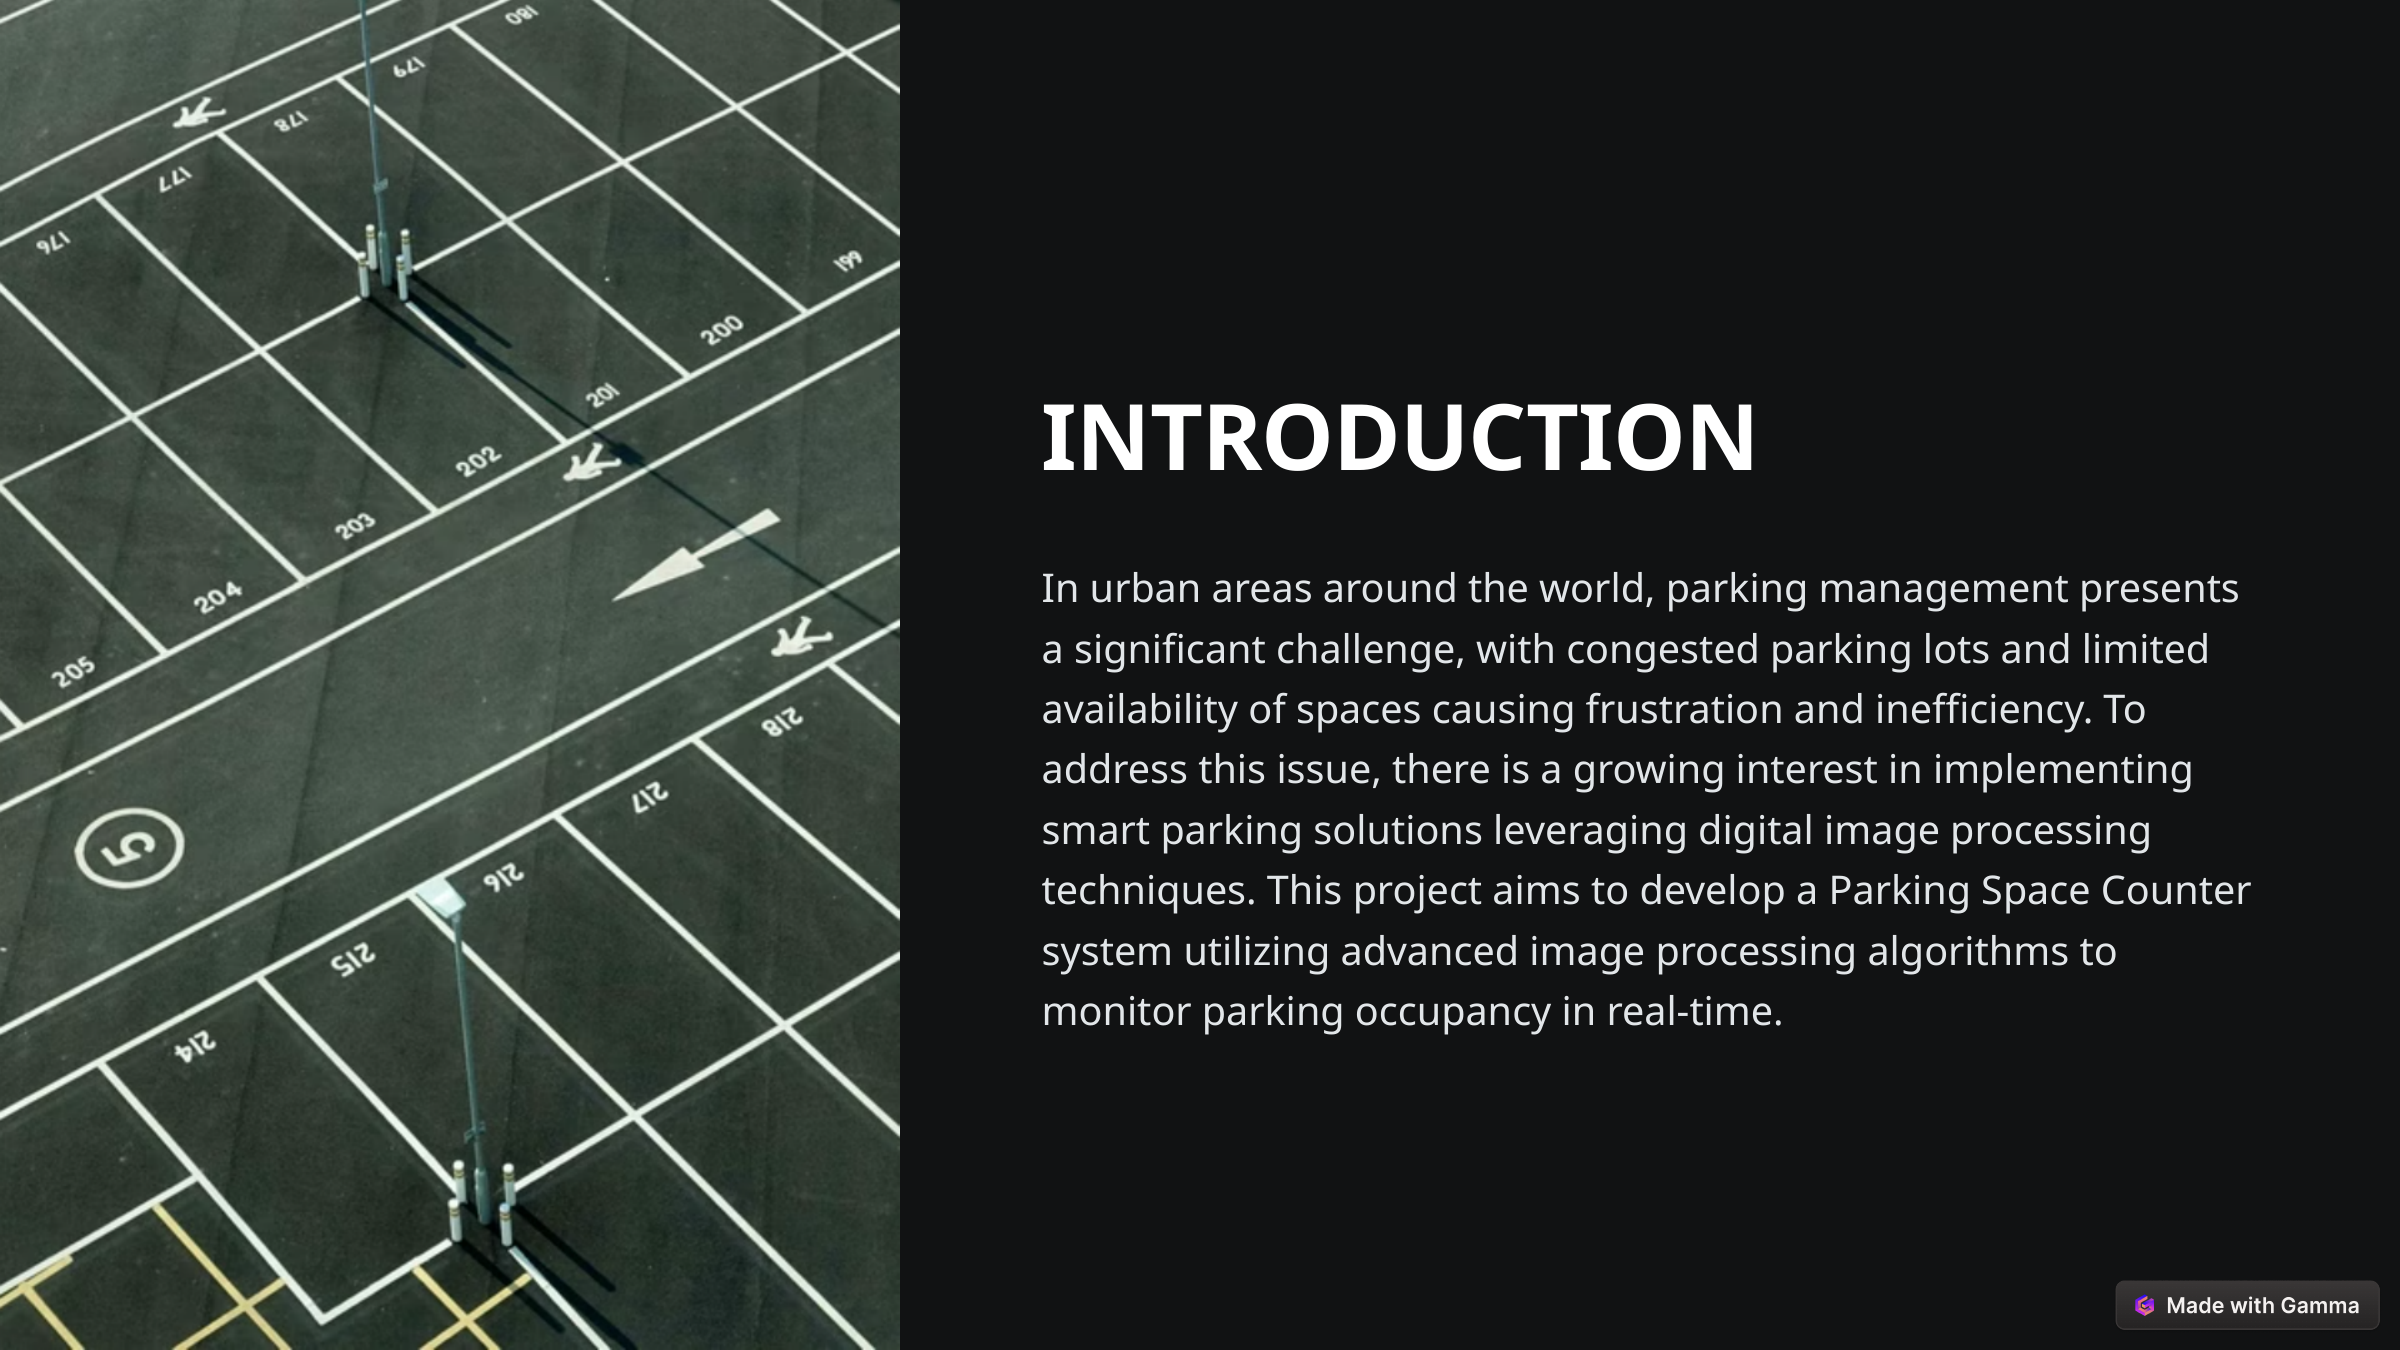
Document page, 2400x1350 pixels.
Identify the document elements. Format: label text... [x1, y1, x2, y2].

picture [0, 0, 900, 1350]
picture [2106, 1271, 2389, 1339]
text_box INTRODUCTION [1041, 374, 1963, 490]
text_box In urban areas around the world, parking management presents a significant challenge, with congested parking lots and limited availability of spaces causing frustration and inefficiency. To address this issue, there is a growing interest in implementing smart parking solutions leveraging digital image processing techniques. This project aims to develop a Parking Space Counter system utilizing advanced image processing algorithms to monitor parking occupancy in real-time. [1041, 550, 2259, 976]
